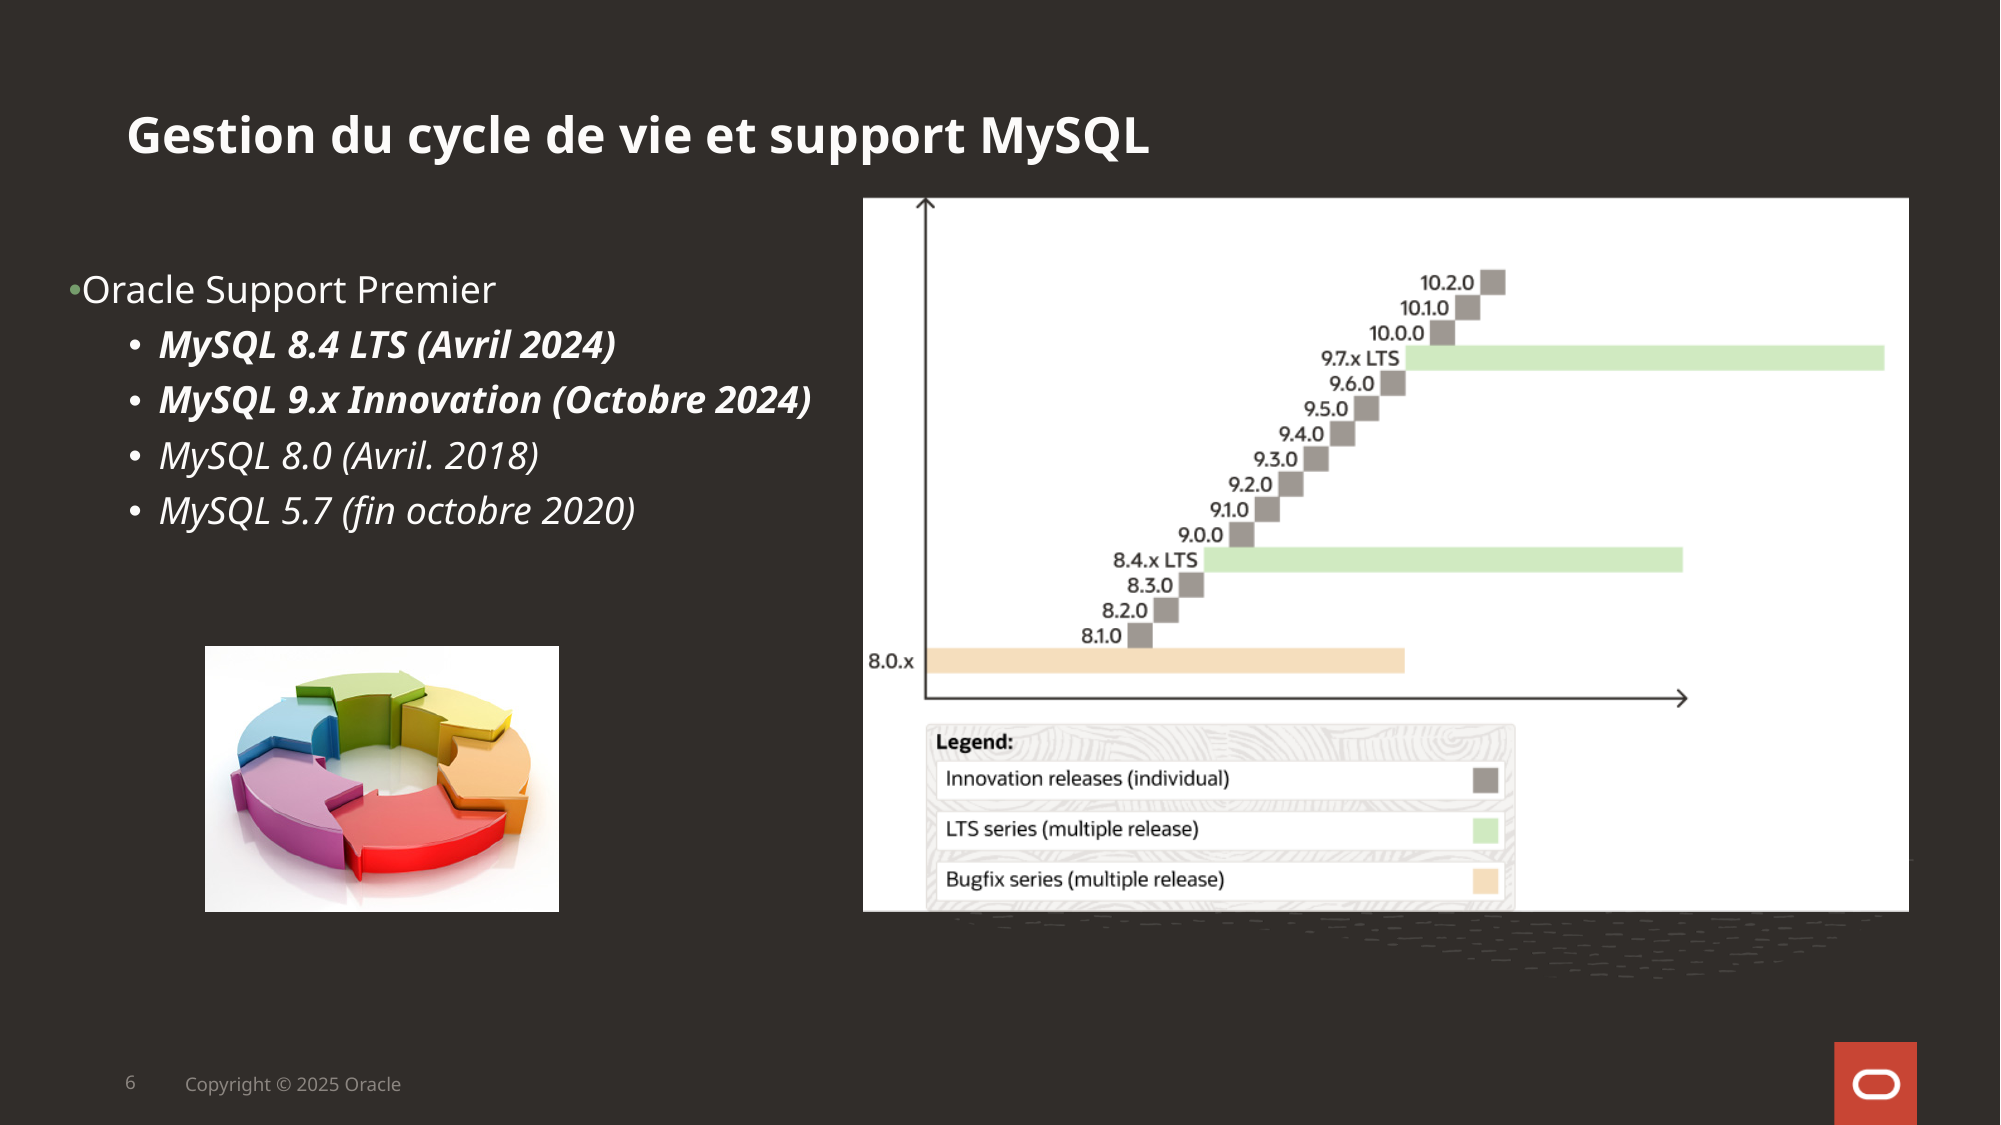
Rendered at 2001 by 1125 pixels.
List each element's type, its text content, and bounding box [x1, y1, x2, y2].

picture [863, 197, 1917, 1001]
title Gestion du cycle de vie et support MySQL [126, 29, 1877, 165]
picture [205, 646, 559, 912]
footer Copyright © 2025 Oracle [185, 1053, 1128, 1114]
list Oracle Support Premier MySQL 8.4 LTS (Avril 2024) MySQL 9.x Innovation (Octobre 2024) MySQL 8.0 (Avril. 2018) MySQL 5.7 (fin octobre 2020) [68, 269, 863, 1009]
slide_number 6 [125, 1053, 185, 1114]
